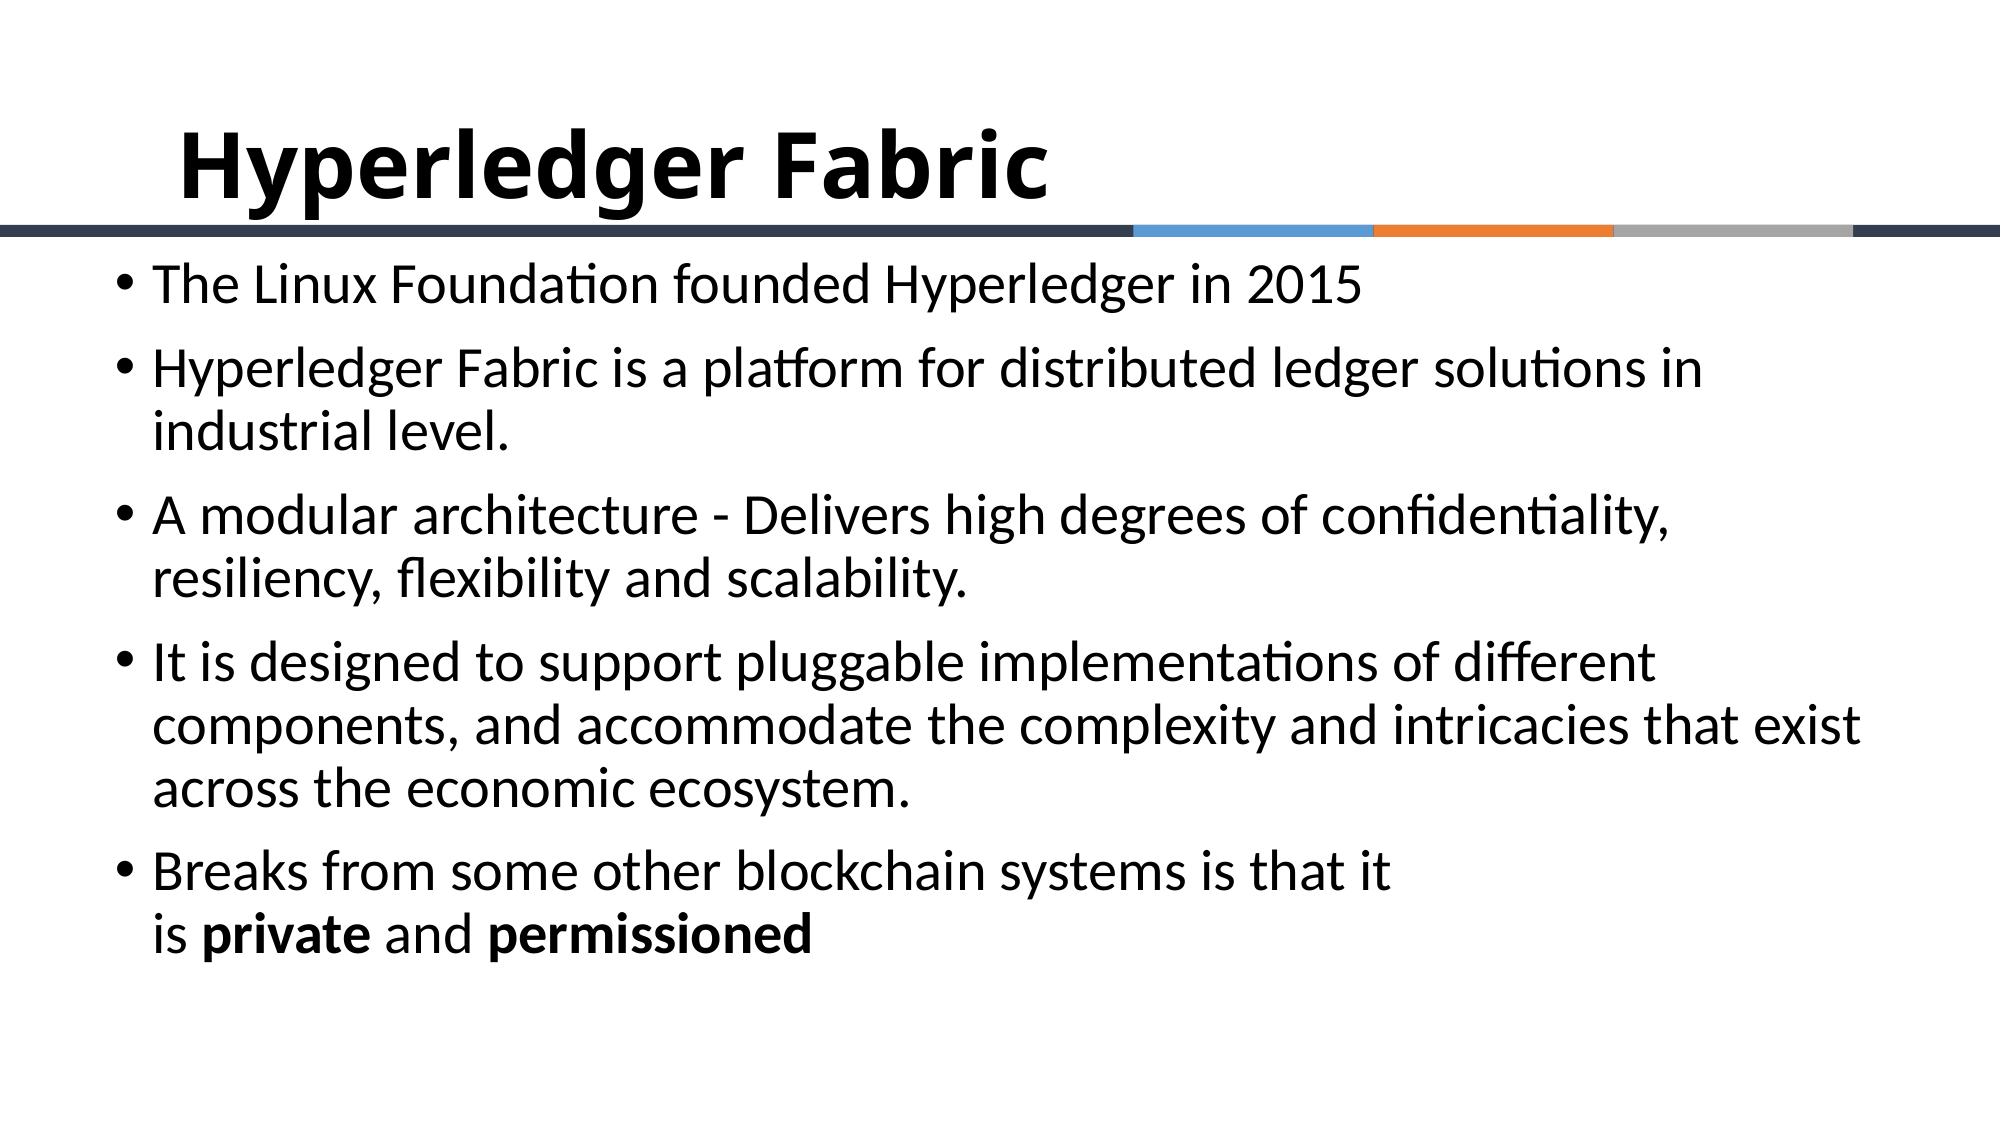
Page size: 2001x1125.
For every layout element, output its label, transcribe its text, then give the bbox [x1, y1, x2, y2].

title Hyperledger Fabric [137, 59, 1863, 278]
list The Linux Foundation founded Hyperledger in 2015 Hyperledger Fabric is a platform for distributed ledger solutions in industrial level. A modular architecture - Delivers high degrees of confidentiality, resiliency, flexibility and scalability. It is designed to support pluggable implementations of different components, and accommodate the complexity and intricacies that exist across the economic ecosystem. Breaks from some other blockchain systems is that it is private and permissioned [99, 246, 1900, 1005]
